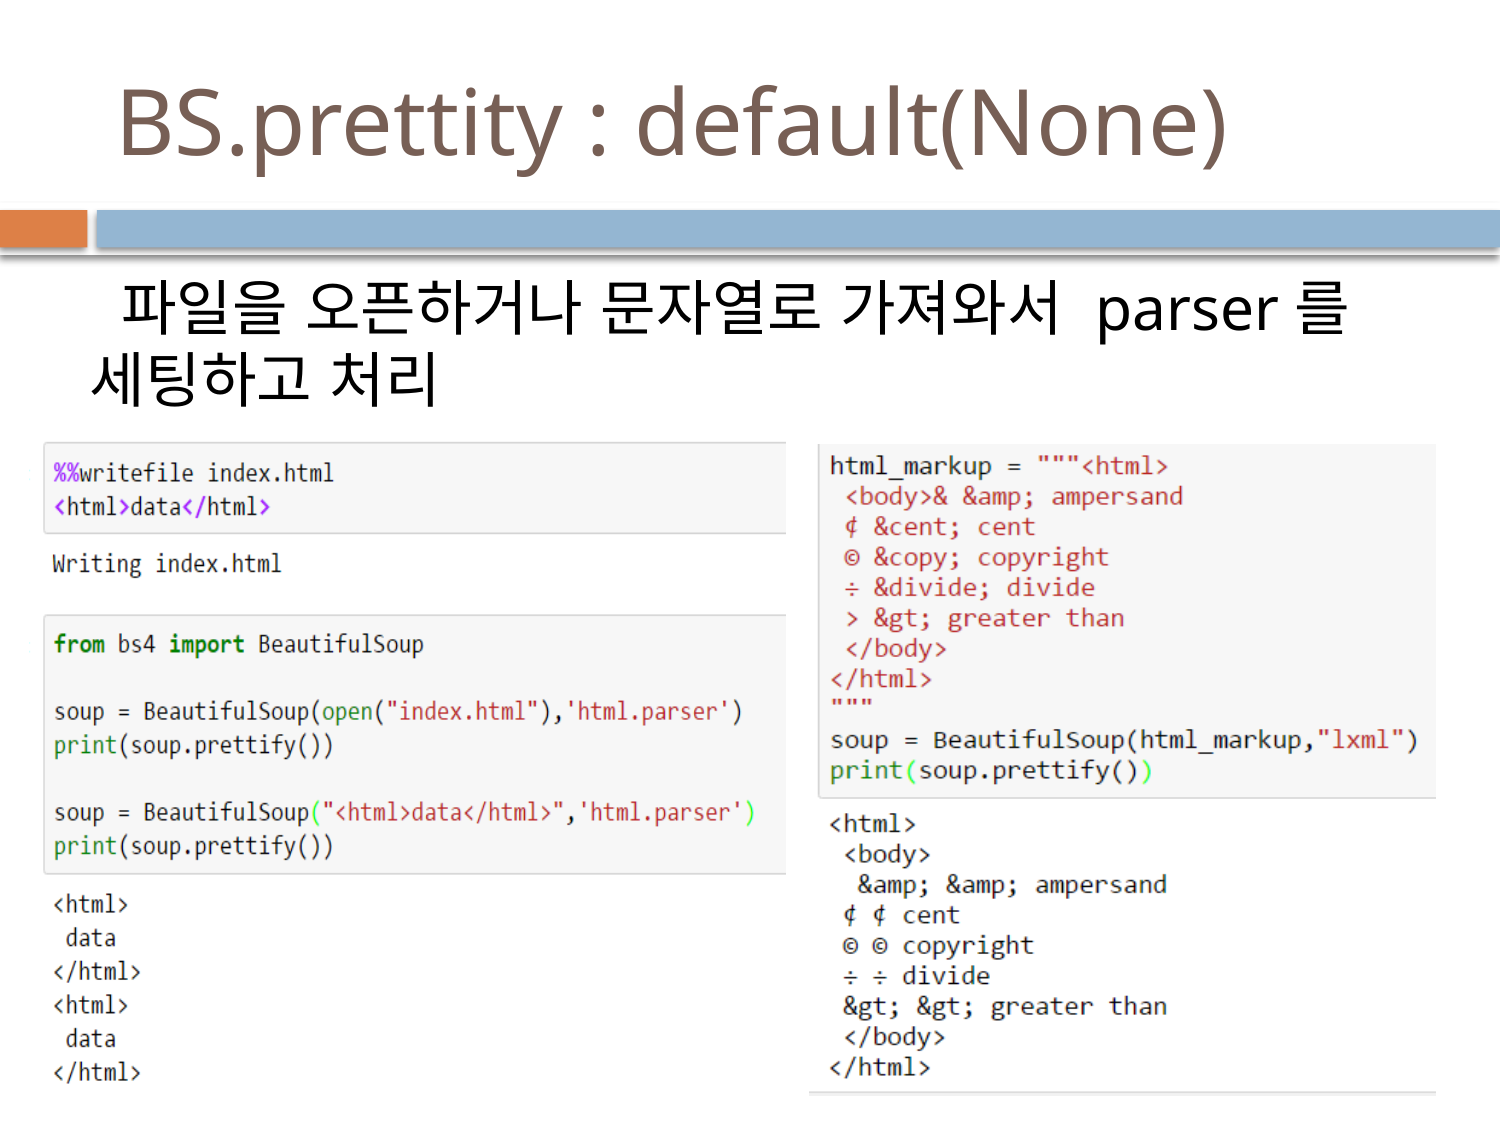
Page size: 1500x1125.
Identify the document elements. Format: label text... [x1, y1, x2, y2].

picture [808, 444, 1436, 1096]
title BS.prettity : default(None) [100, 37, 1438, 200]
picture [29, 432, 786, 1094]
list 파일을 오픈하거나 문자열로 가져와서 parser를 세팅하고 처리 [75, 262, 1425, 468]
